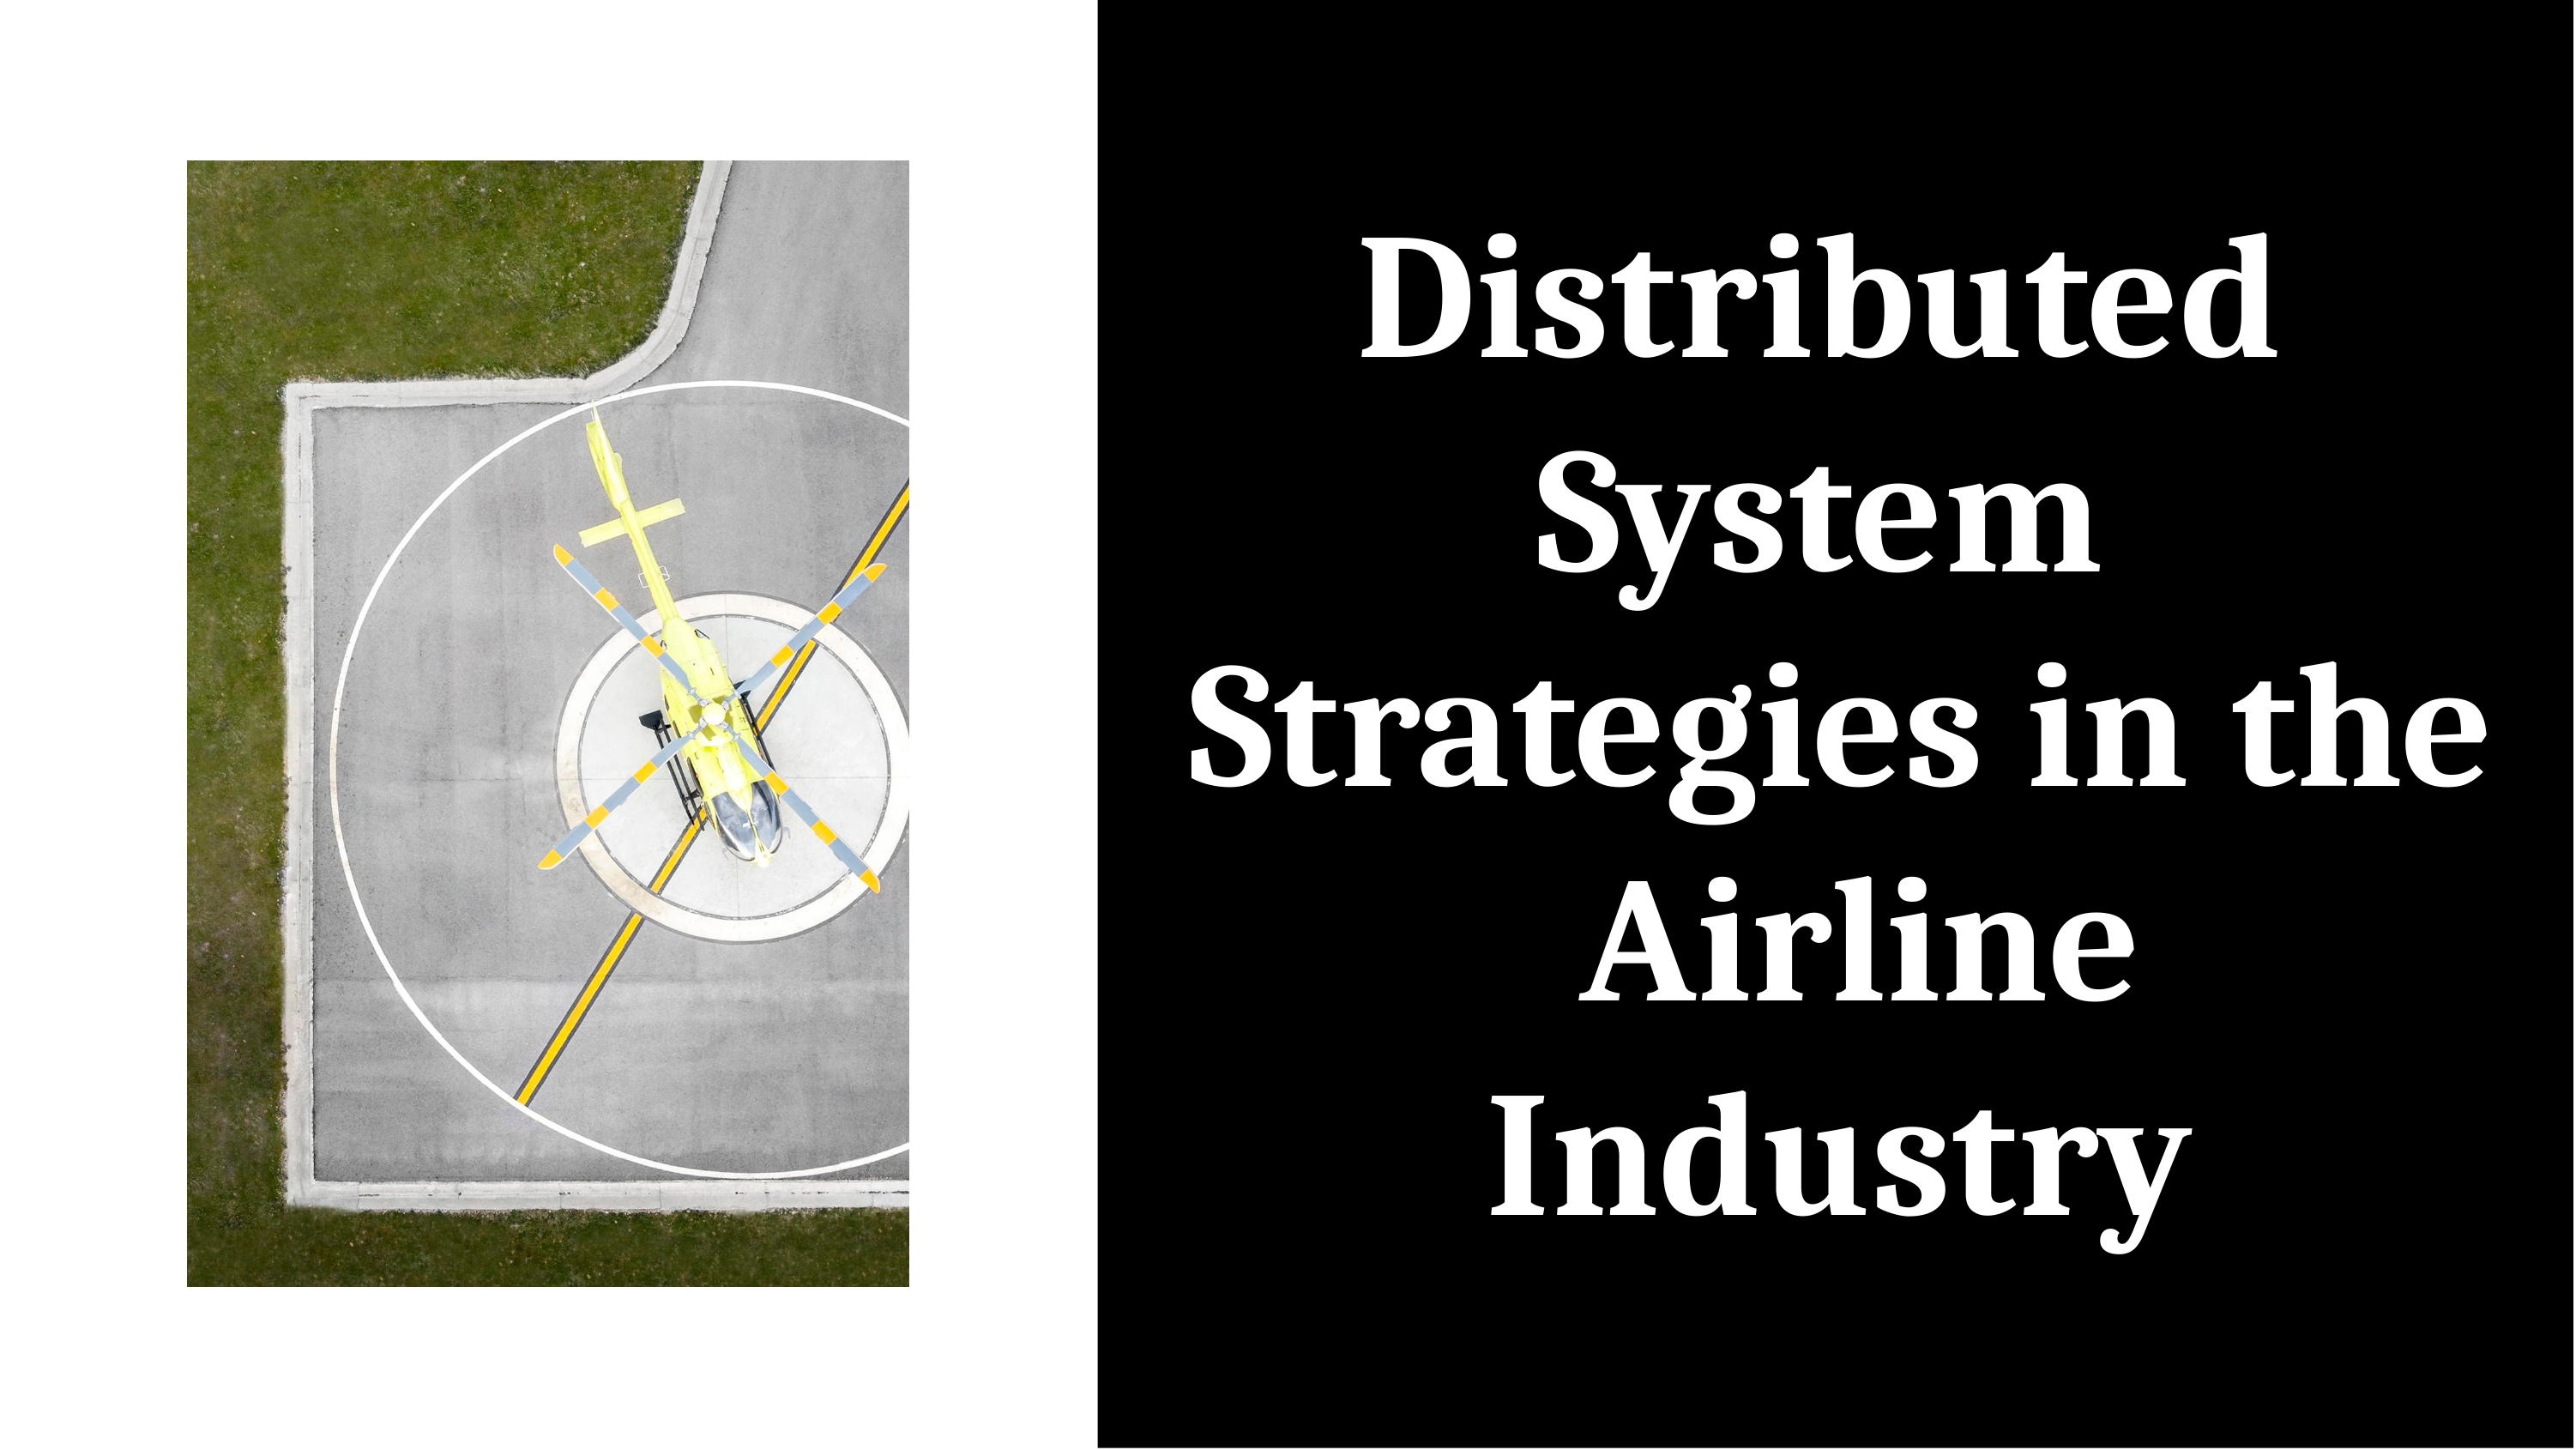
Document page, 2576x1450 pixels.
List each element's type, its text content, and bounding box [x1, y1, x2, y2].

text_box Distributed System Strategies in the Airline Industry [1169, 176, 2511, 1251]
picture [187, 160, 909, 1288]
